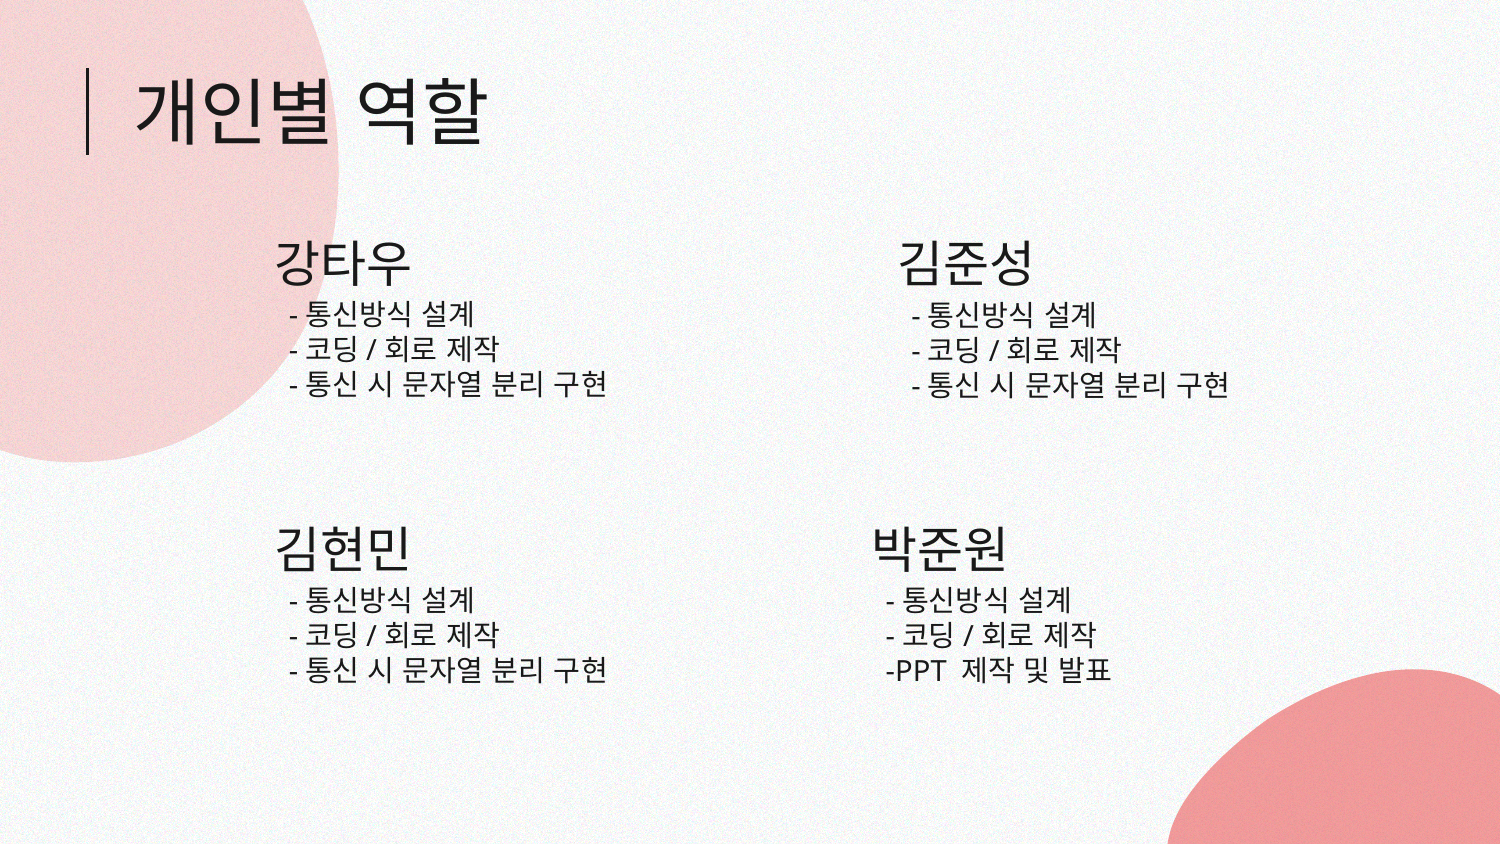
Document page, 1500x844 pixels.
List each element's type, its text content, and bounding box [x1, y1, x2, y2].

text_box 박준원 [710, 503, 1170, 605]
text_box 김준성 [736, 217, 1196, 319]
text_box -통신방식 설계 -코딩/회로 제작 -통신 시 문자열 분리 구현 [273, 250, 711, 417]
title 강타우 [114, 217, 574, 319]
text_box 김현민 [113, 503, 574, 605]
text_box -통신방식 설계 -코딩/회로 제작 -PPT 제작 및 발표 [870, 536, 1308, 703]
picture [0, 0, 1500, 844]
text_box -통신방식 설계 -코딩/회로 제작 -통신 시 문자열 분리 구현 [273, 536, 711, 703]
title 개인별 역할 [118, 73, 1382, 147]
text_box -통신방식 설계 -코딩/회로 제작 -통신 시 문자열 분리 구현 [896, 251, 1334, 418]
